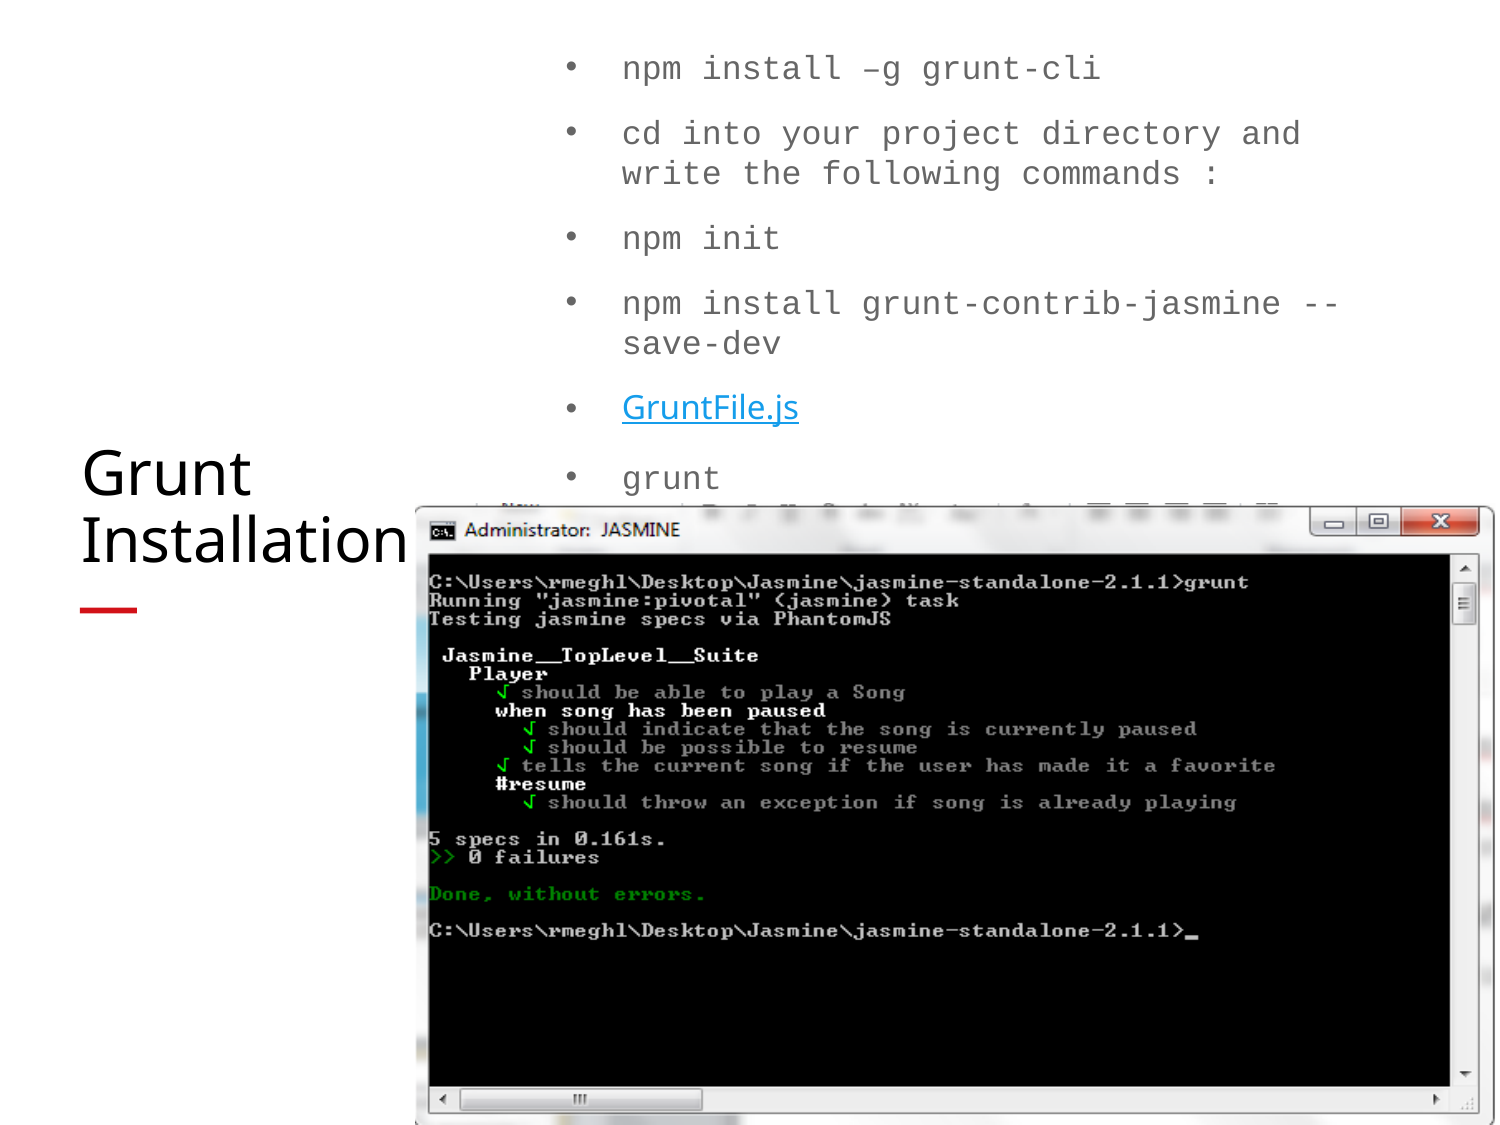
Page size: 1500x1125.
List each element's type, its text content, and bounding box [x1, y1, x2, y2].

title Grunt Installation [81, 431, 532, 584]
list npm install –g grunt-cli cd into your project directory and write the following commands : npm init npm install grunt-contrib-jasmine --save-dev GruntFile.js grunt [550, 39, 1365, 501]
picture [415, 502, 1500, 1125]
